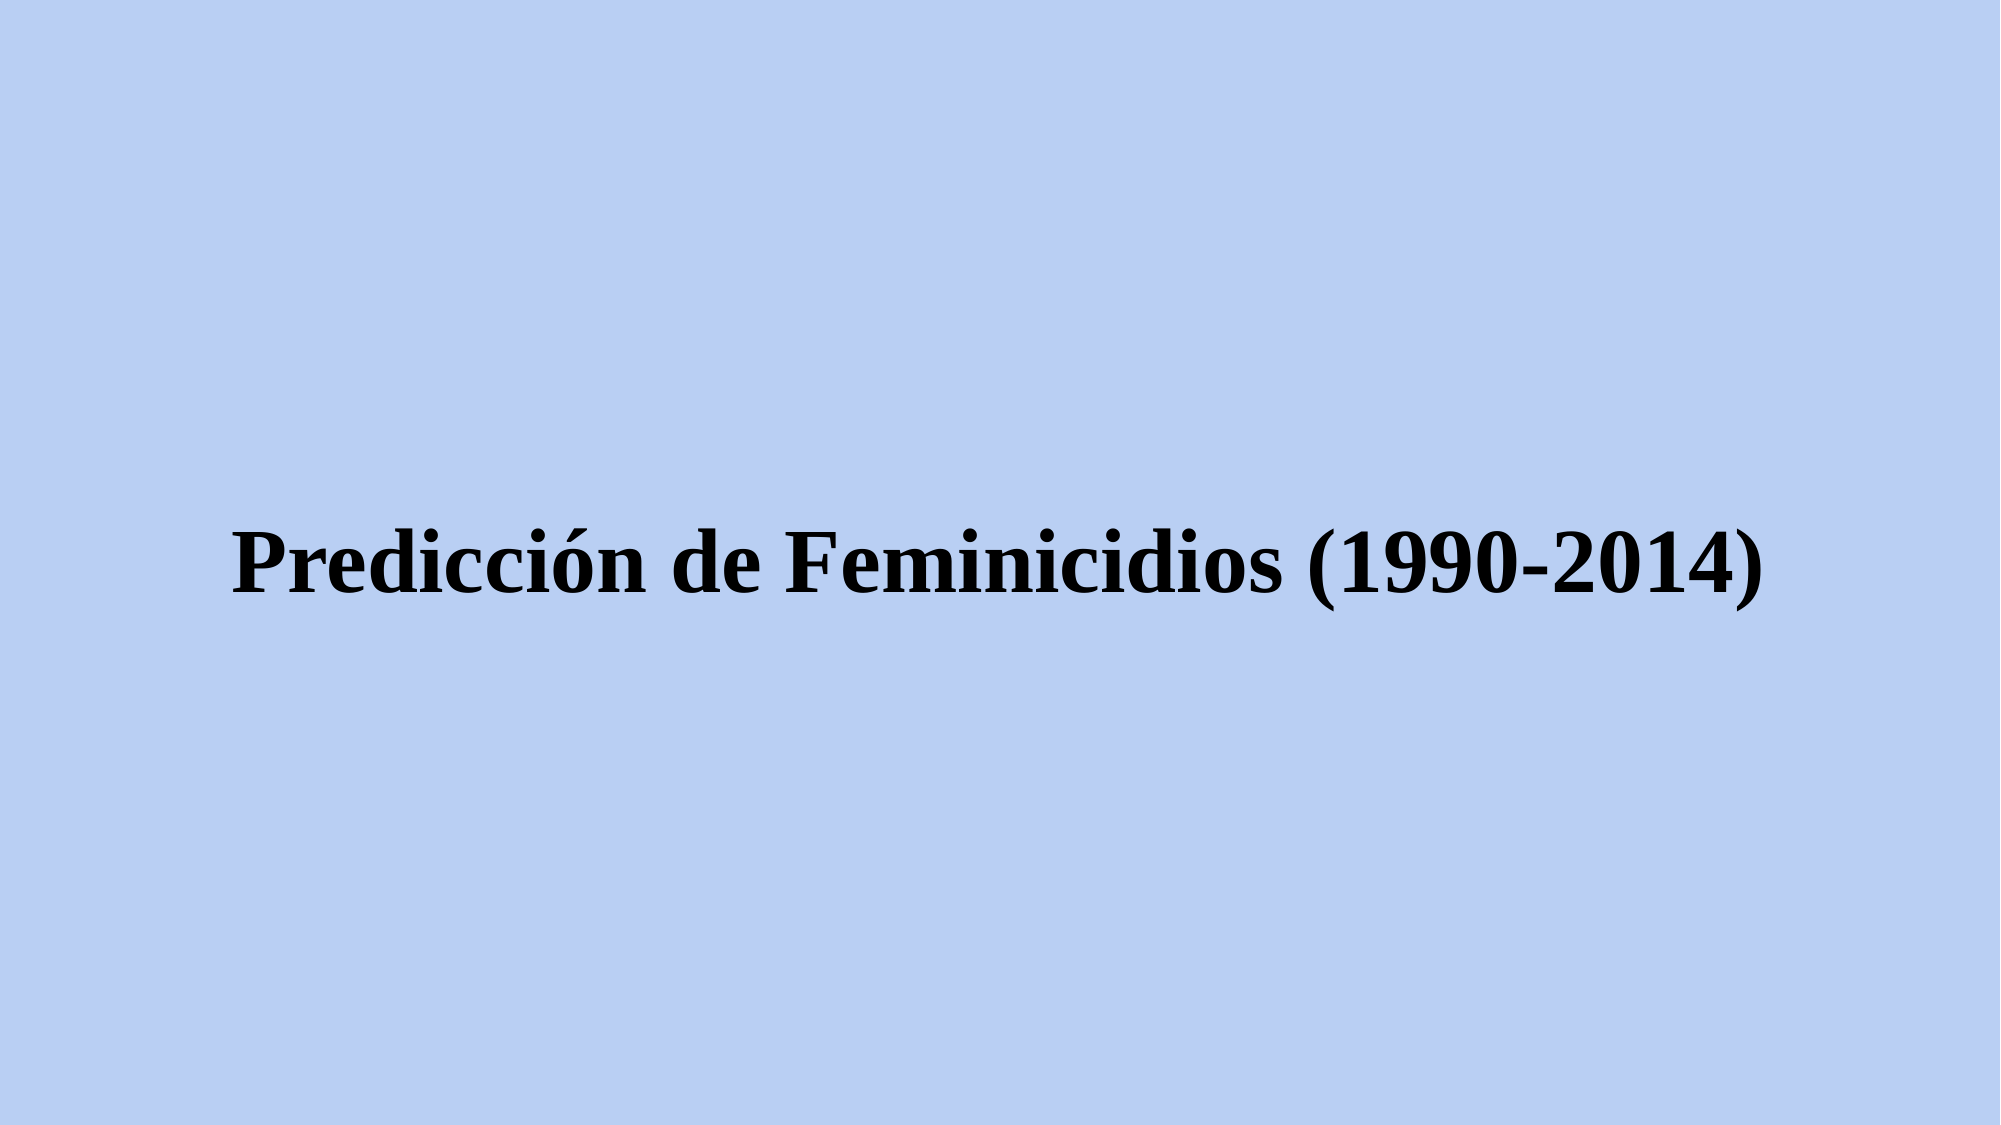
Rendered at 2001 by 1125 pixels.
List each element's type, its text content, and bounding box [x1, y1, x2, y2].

title Predicción de Feminicidios (1990-2014) [137, 453, 1863, 672]
